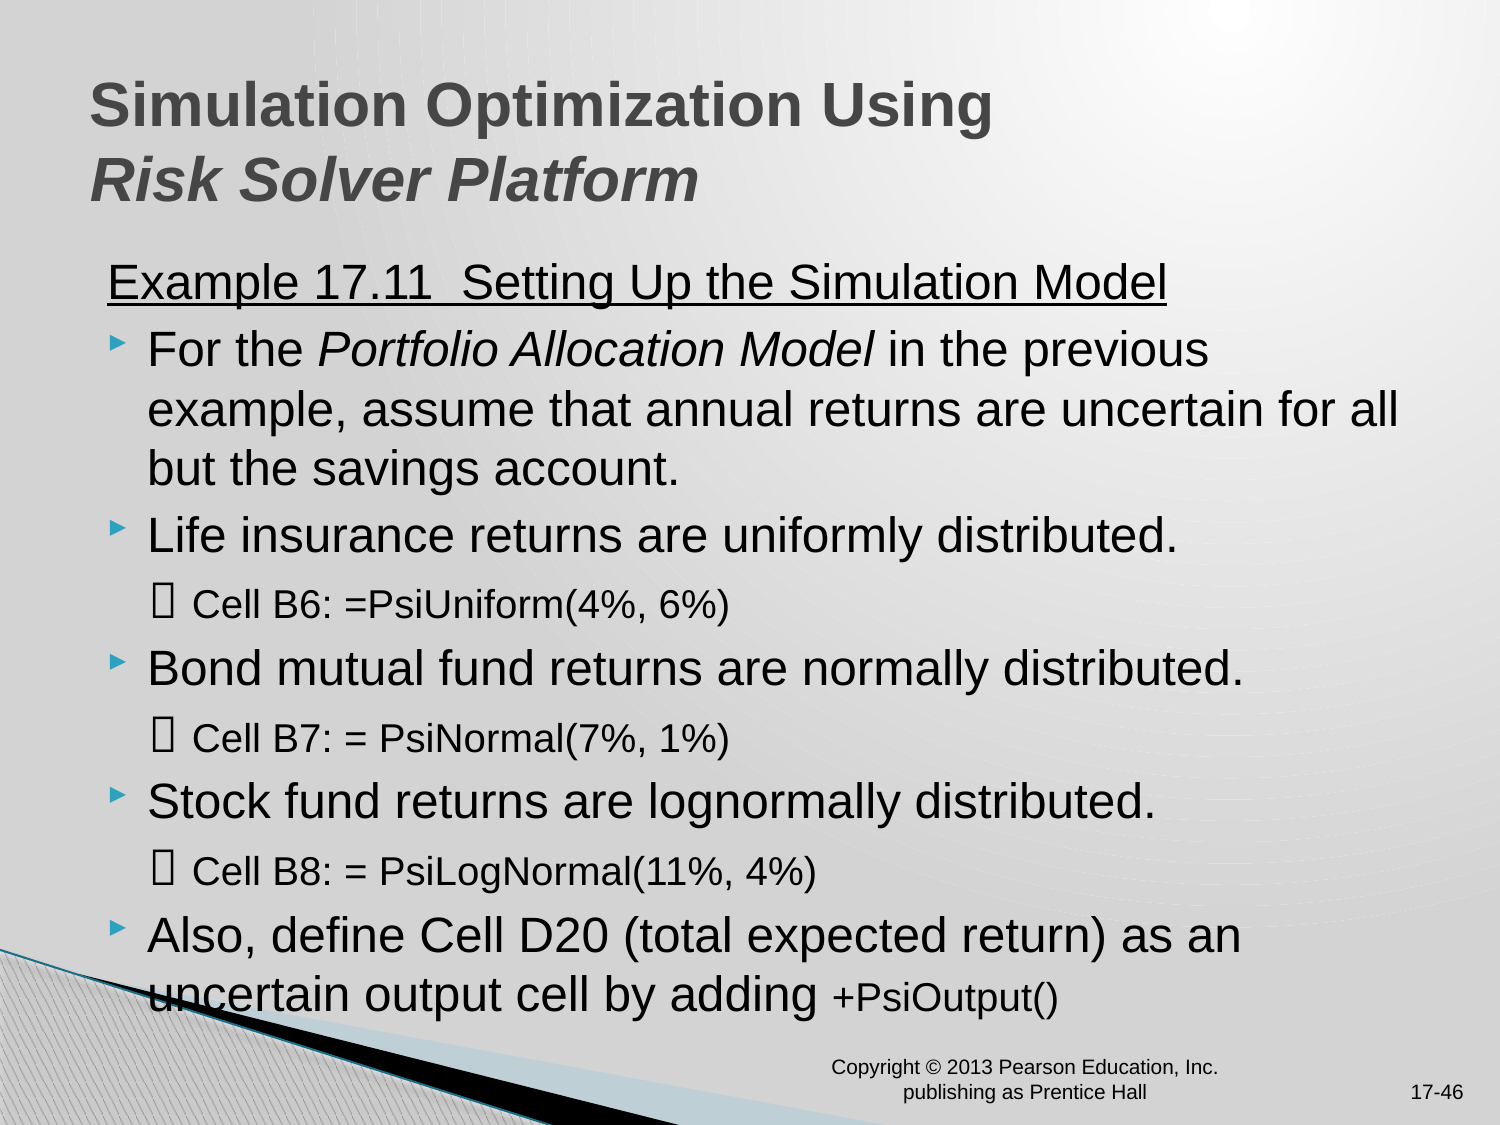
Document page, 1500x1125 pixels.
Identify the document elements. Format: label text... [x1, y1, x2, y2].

title Simulation Optimization Using Risk Solver Platform [75, 45, 1425, 233]
list Example 17.11 Setting Up the Simulation Model For the Portfolio Allocation Model in the previous example, assume that annual returns are uncertain for all but the savings account. Life insurance returns are uniformly distributed.  Cell B6: =PsiUniform(4%, 6%) Bond mutual fund returns are normally distributed.  Cell B7: = PsiNormal(7%, 1%) Stock fund returns are lognormally distributed.  Cell B8: = PsiLogNormal(11%, 4%) Also, define Cell D20 (total expected return) as an uncertain output cell by adding +PsiOutput() [74, 242, 1426, 1038]
footer Copyright © 2013 Pearson Education, Inc. publishing as Prentice Hall [812, 1051, 1238, 1112]
slide_number 17-46 [1362, 1051, 1479, 1112]
